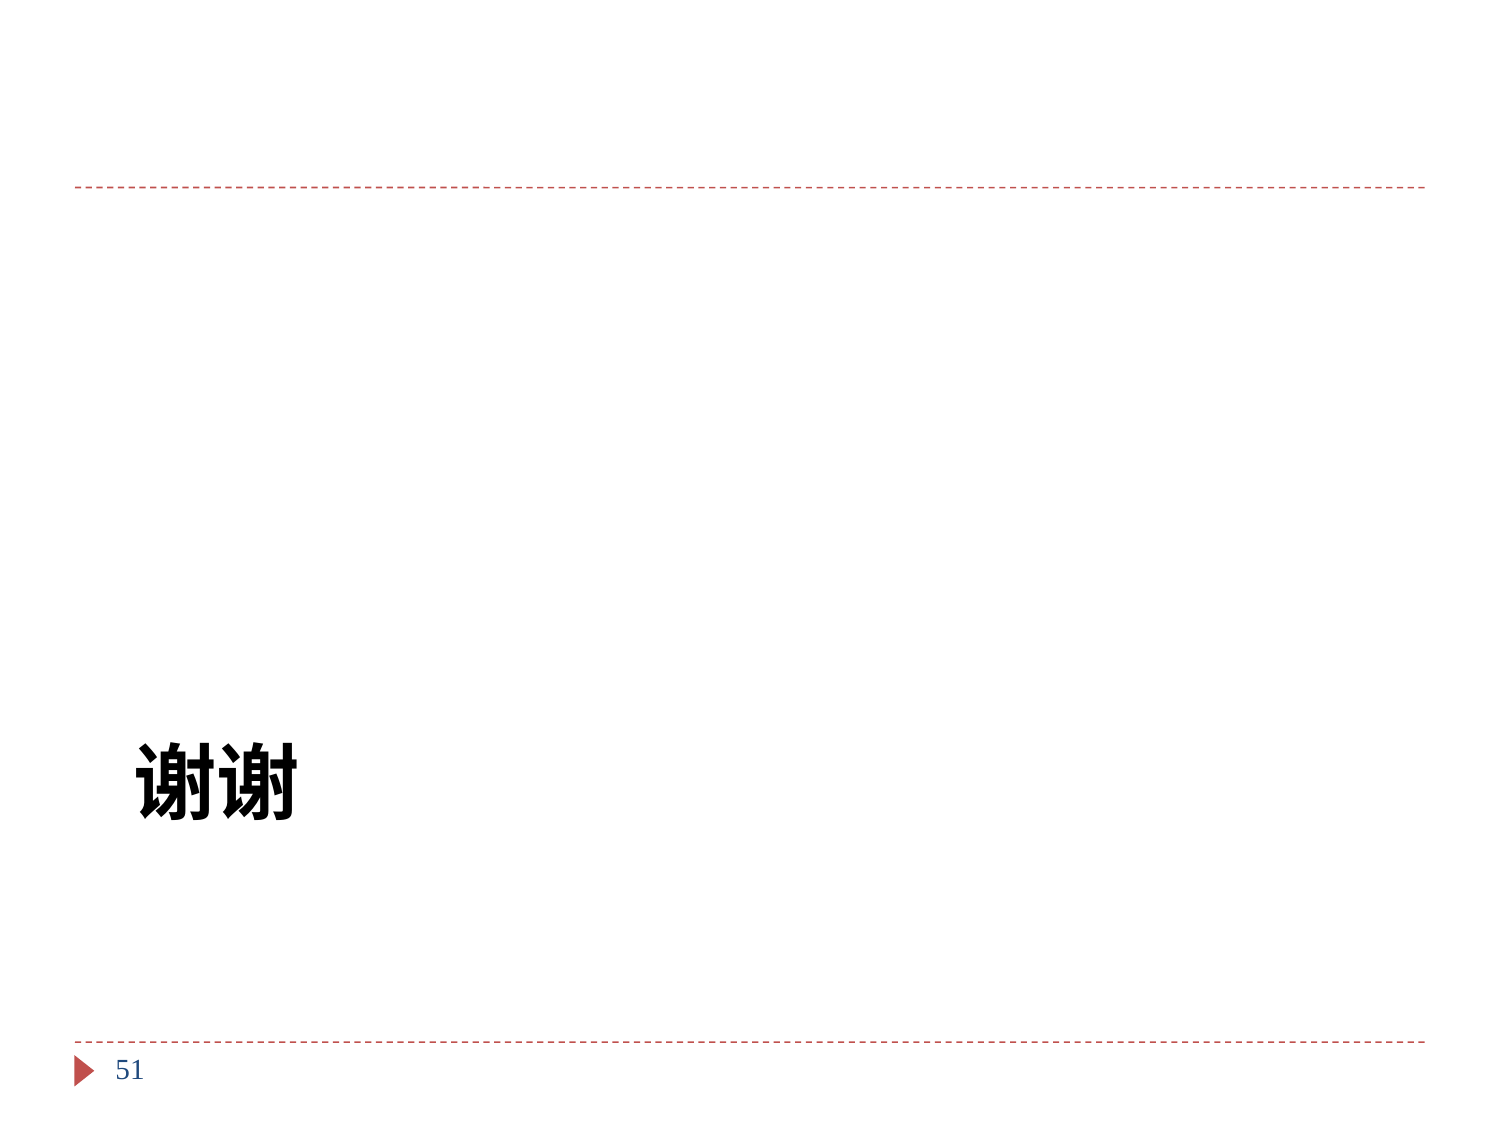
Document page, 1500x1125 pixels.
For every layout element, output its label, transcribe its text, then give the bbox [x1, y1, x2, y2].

slide_number 51 [100, 1042, 426, 1103]
title 谢谢 [118, 722, 1394, 947]
